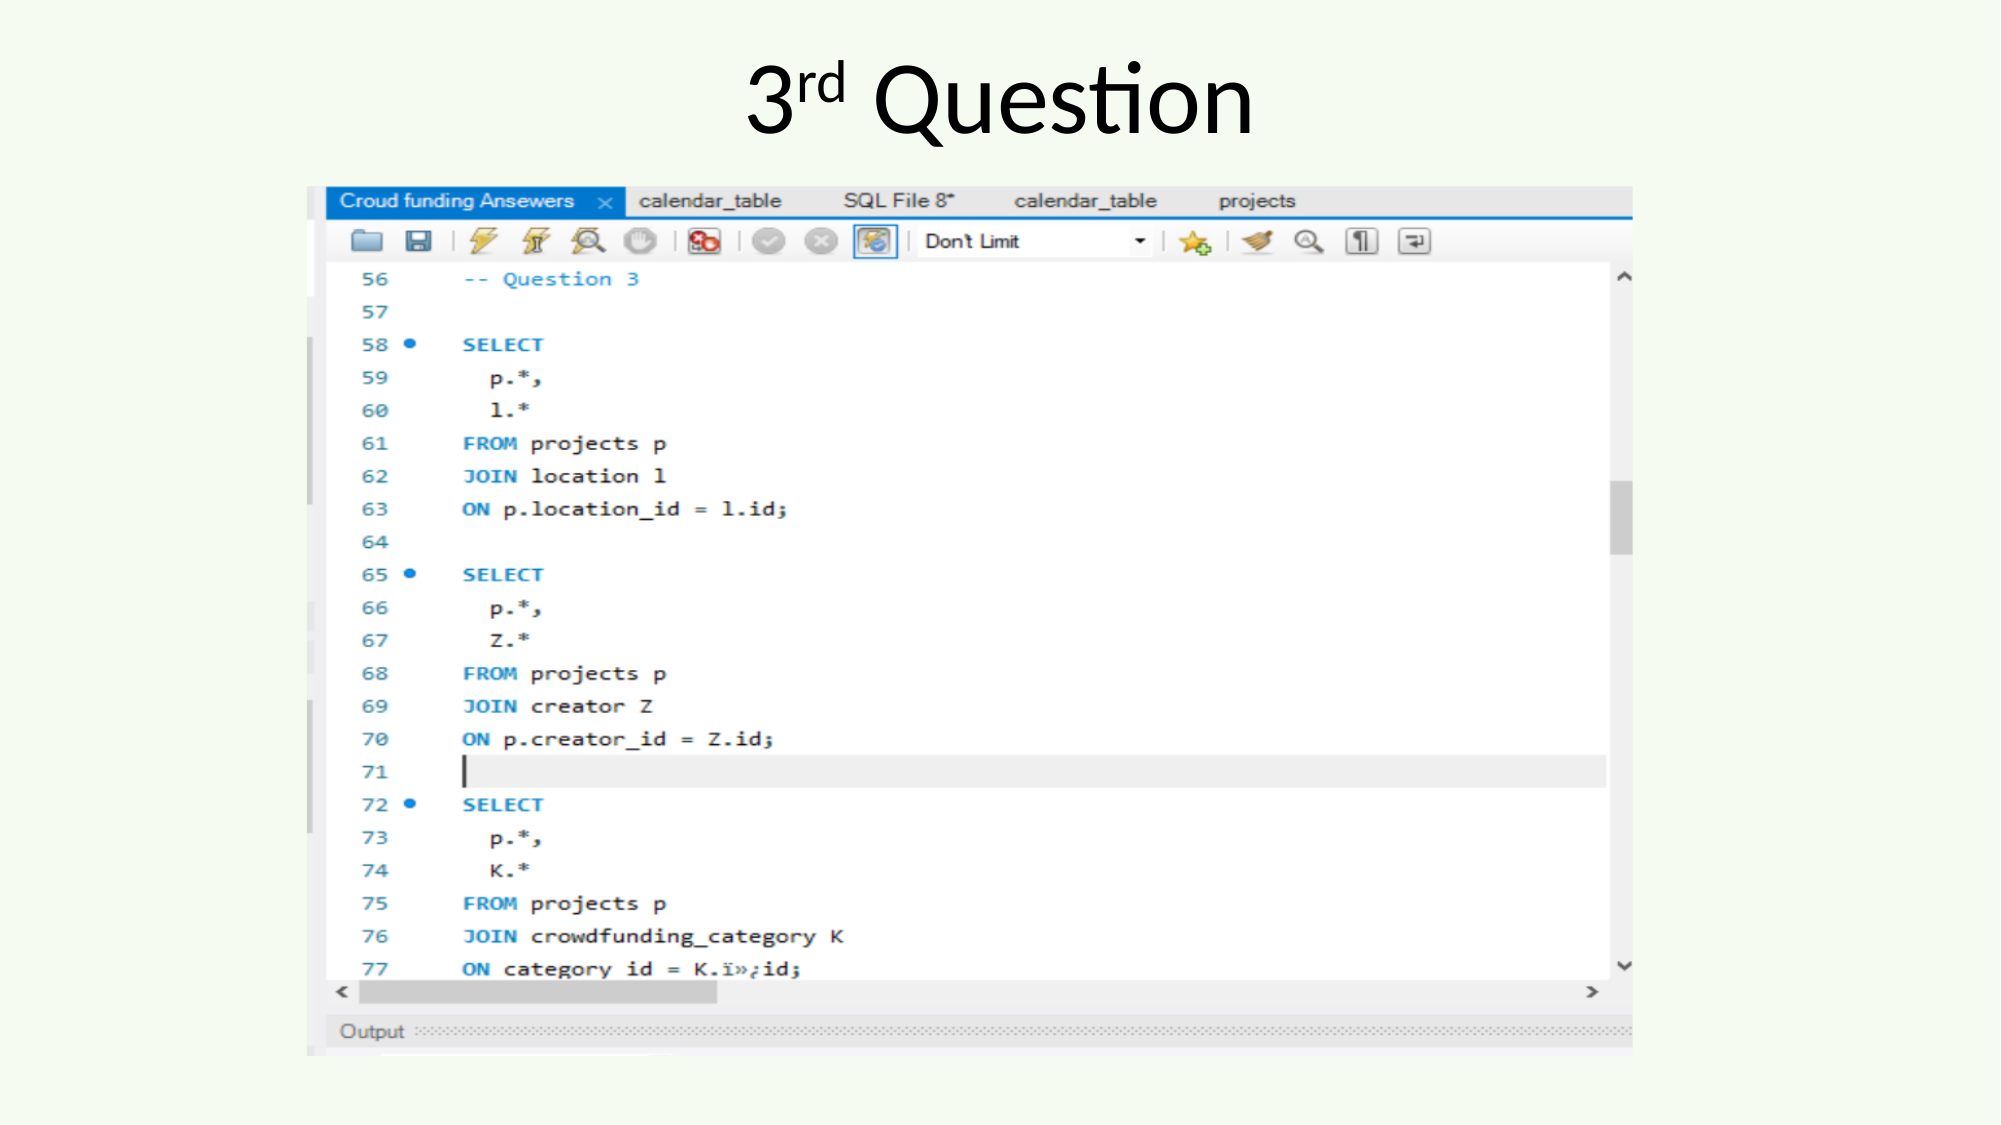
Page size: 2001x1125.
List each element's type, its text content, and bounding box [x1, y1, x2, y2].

text_box 3rd Question [0, 22, 2000, 163]
picture [306, 186, 1633, 1056]
